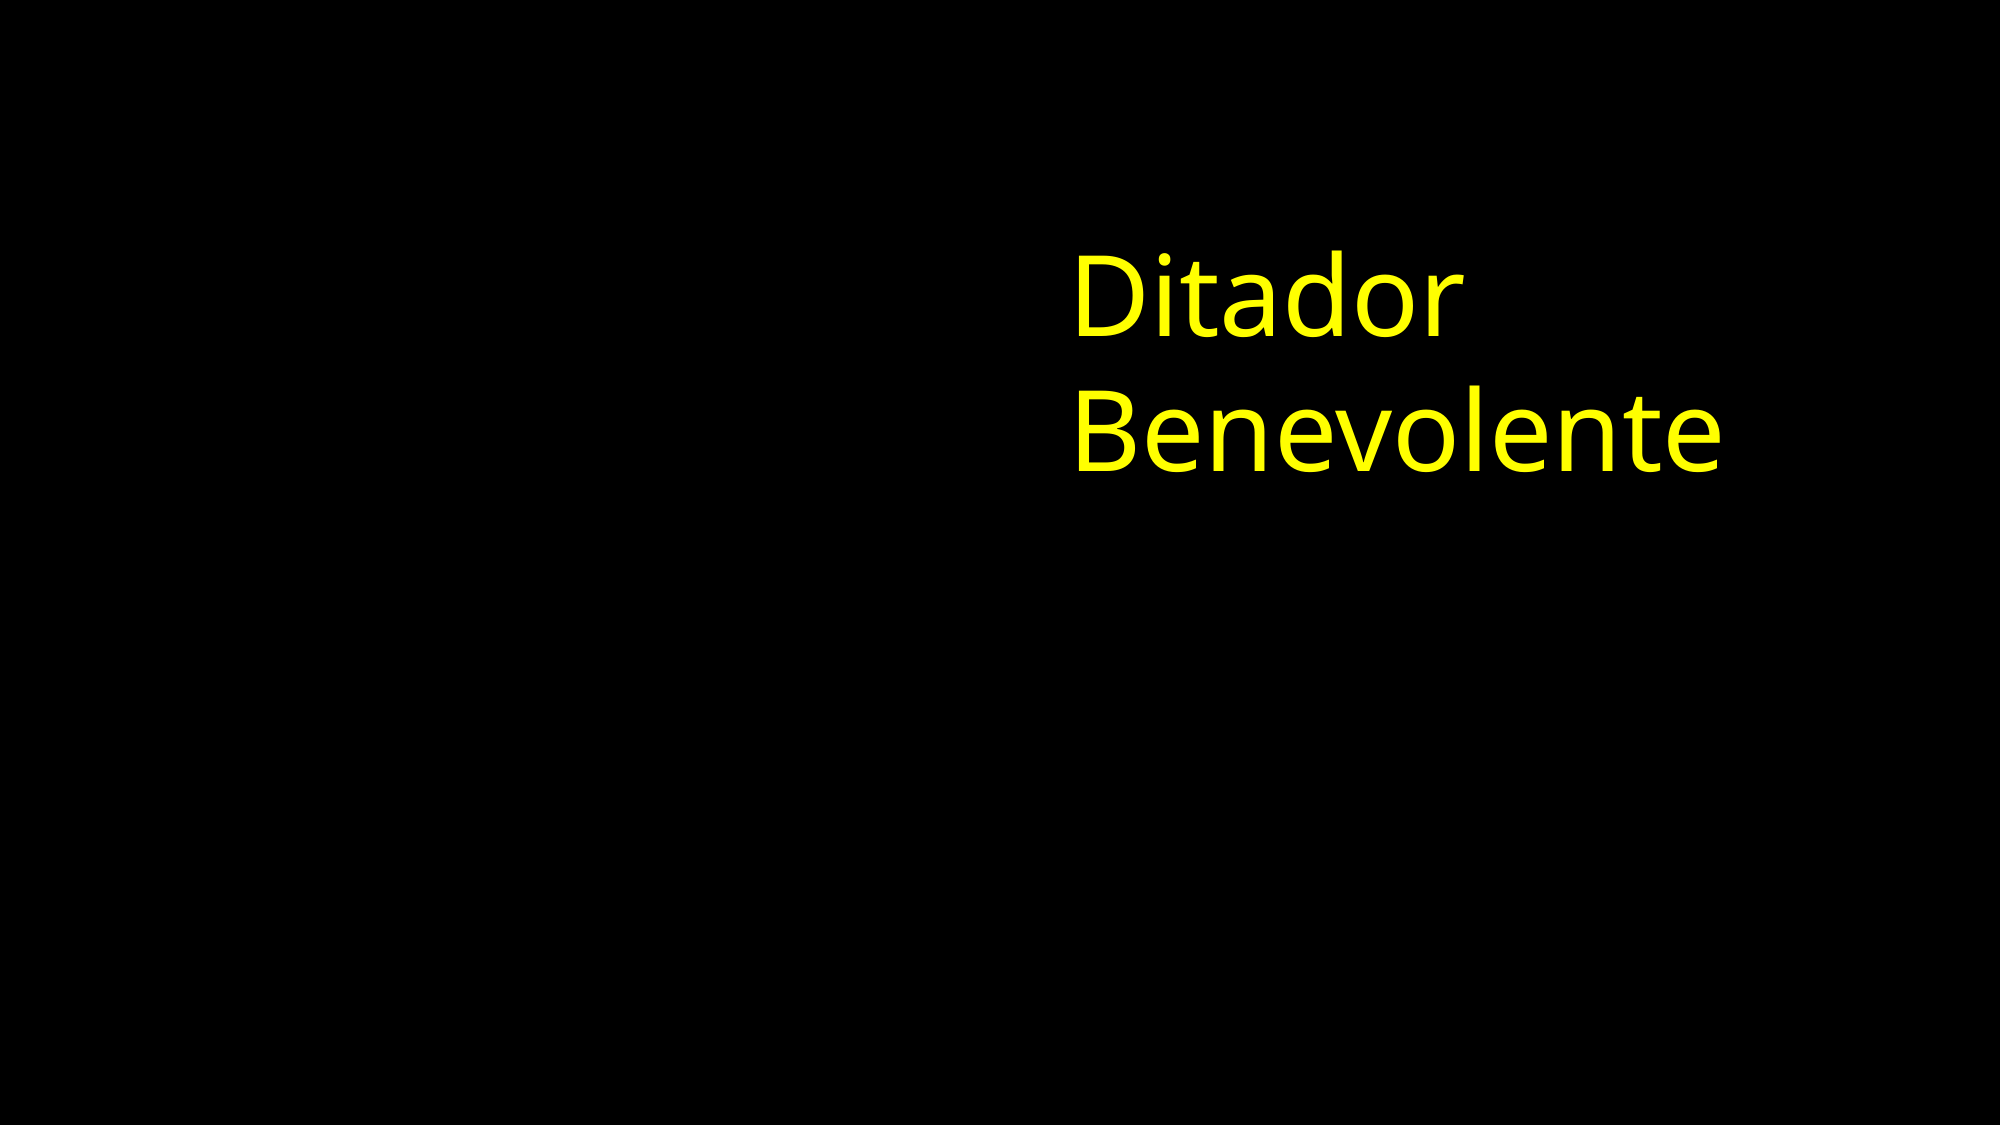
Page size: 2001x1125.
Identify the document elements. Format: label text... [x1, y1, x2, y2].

text_box Ditador Benevolente [1053, 216, 1742, 502]
